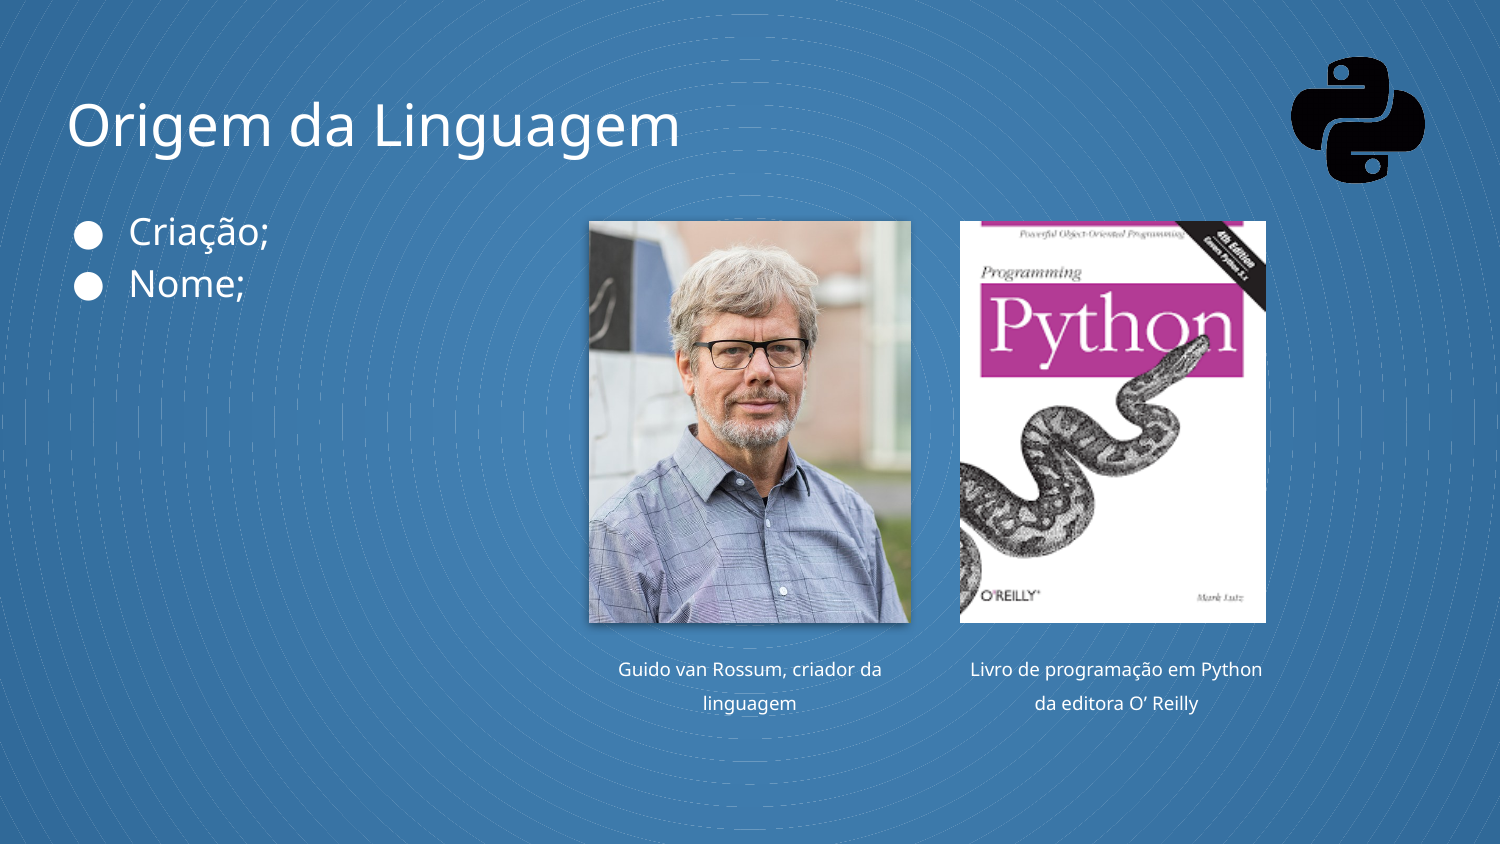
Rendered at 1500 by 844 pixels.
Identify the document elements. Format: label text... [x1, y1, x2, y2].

title Origem da Linguagem [51, 72, 1177, 167]
text_box Guido van Rossum, criador da linguagem [586, 631, 914, 684]
picture [1291, 53, 1426, 187]
picture [959, 221, 1267, 623]
picture [589, 221, 911, 623]
text_box Livro de programação em Python da editora O’ Reilly [952, 631, 1281, 684]
list Criação; Nome; [38, 186, 450, 747]
